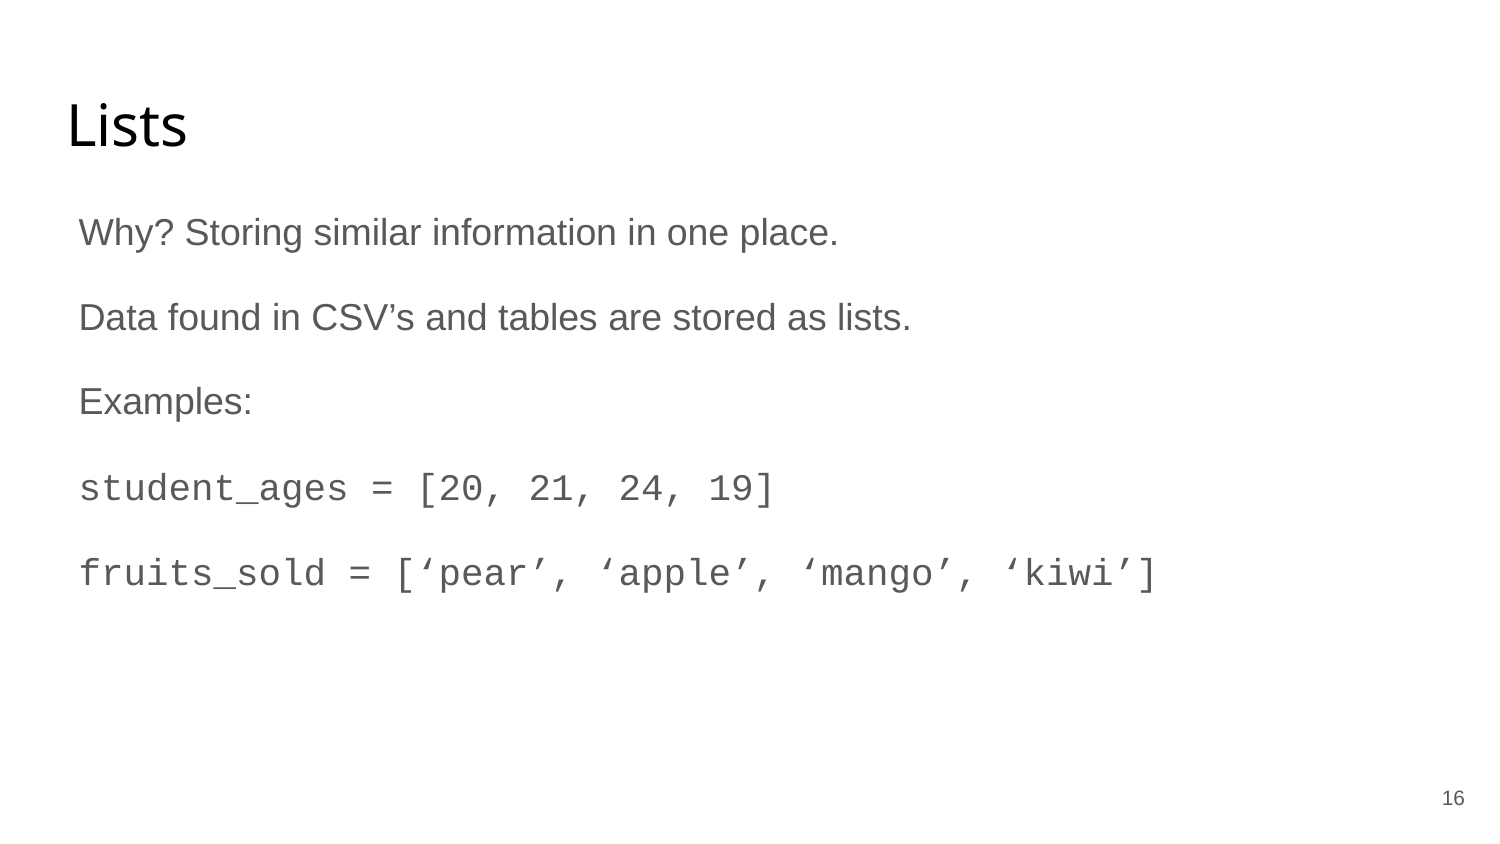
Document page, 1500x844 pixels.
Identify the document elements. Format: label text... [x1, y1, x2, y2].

title Lists [51, 72, 1449, 167]
list Why? Storing similar information in one place. Data found in CSV’s and tables are stored as lists. Examples: student_ages = [20, 21, 24, 19] fruits_sold = [‘pear’, ‘apple’, ‘mango’, ‘kiwi’] [63, 185, 1462, 747]
slide_number ‹#› [1389, 764, 1480, 830]
